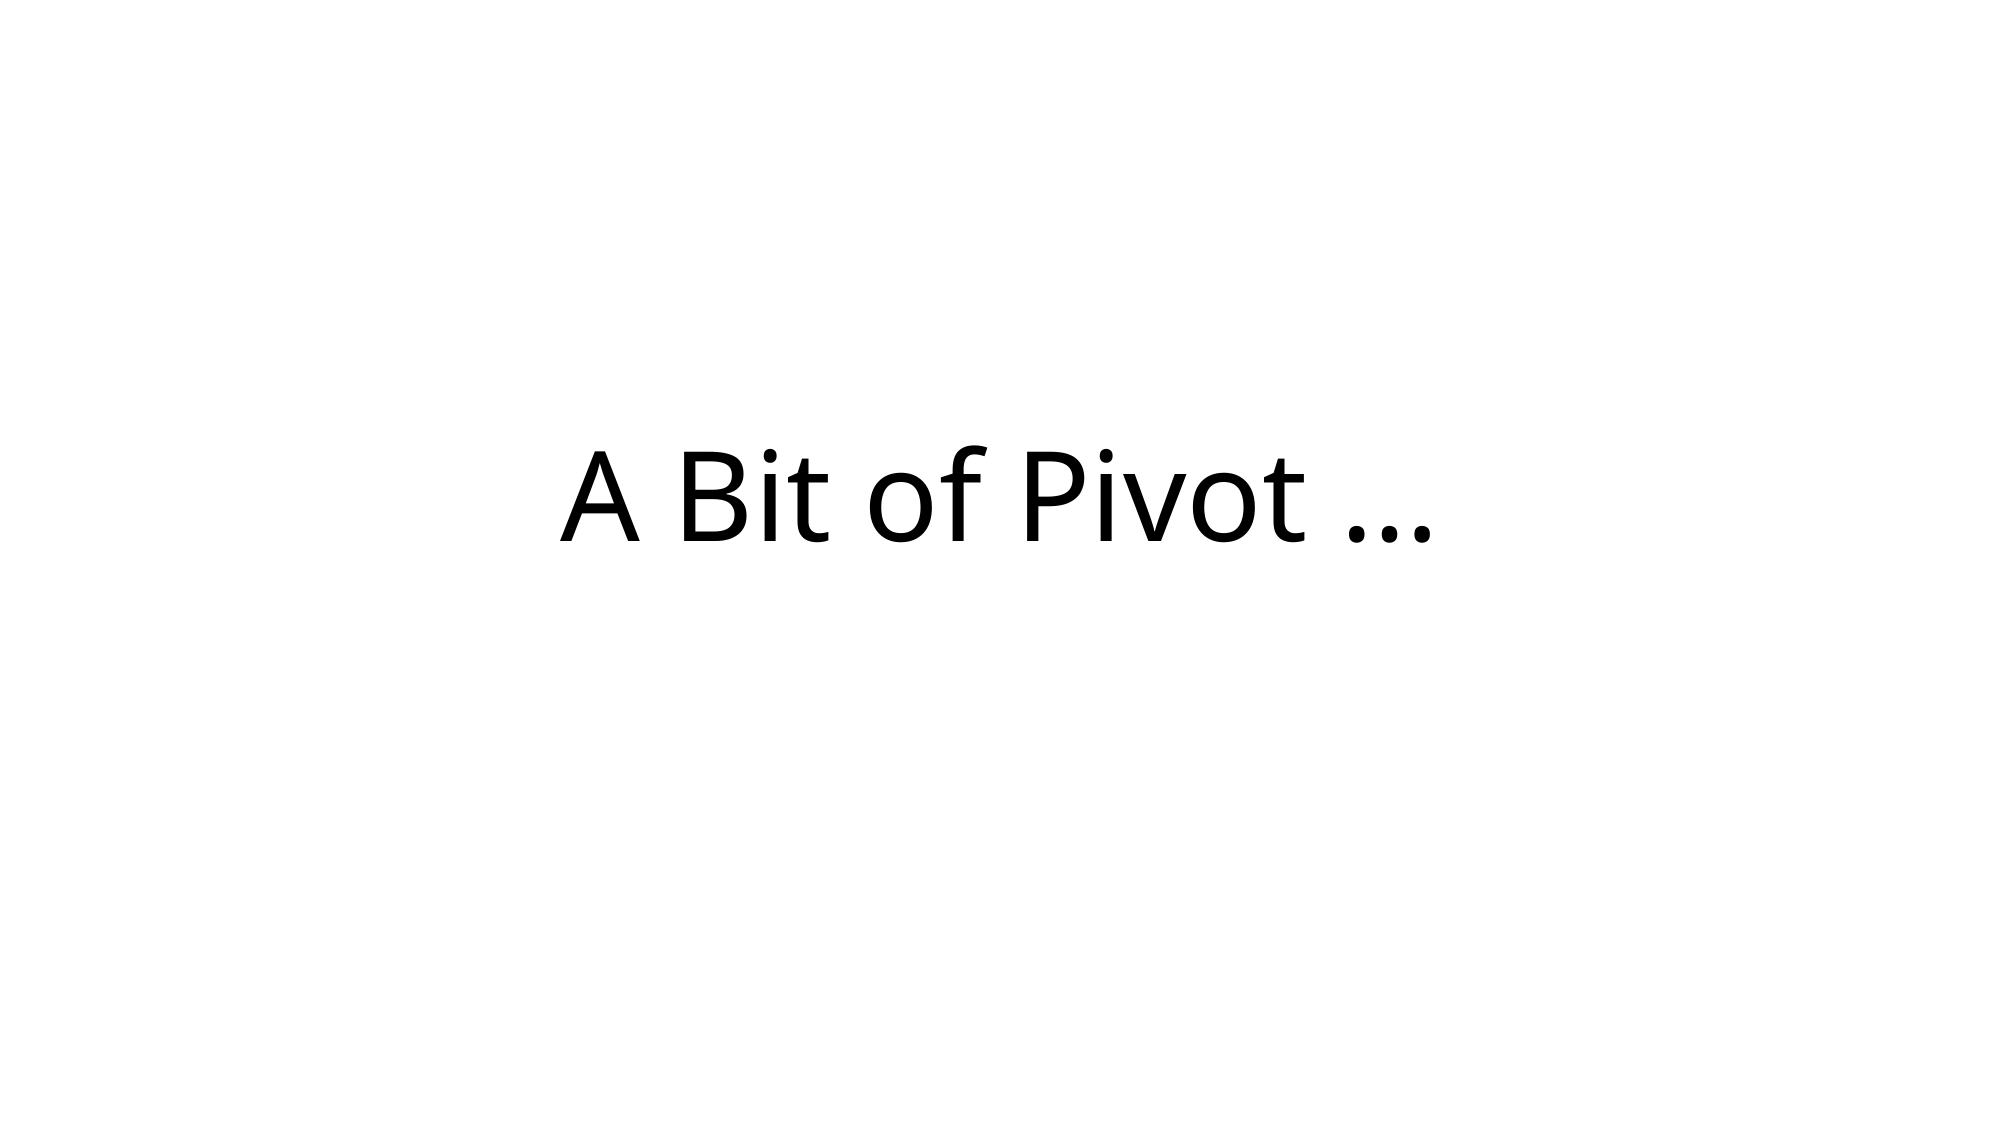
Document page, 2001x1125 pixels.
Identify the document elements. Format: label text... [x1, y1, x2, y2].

title A Bit of Pivot … [249, 184, 1750, 576]
